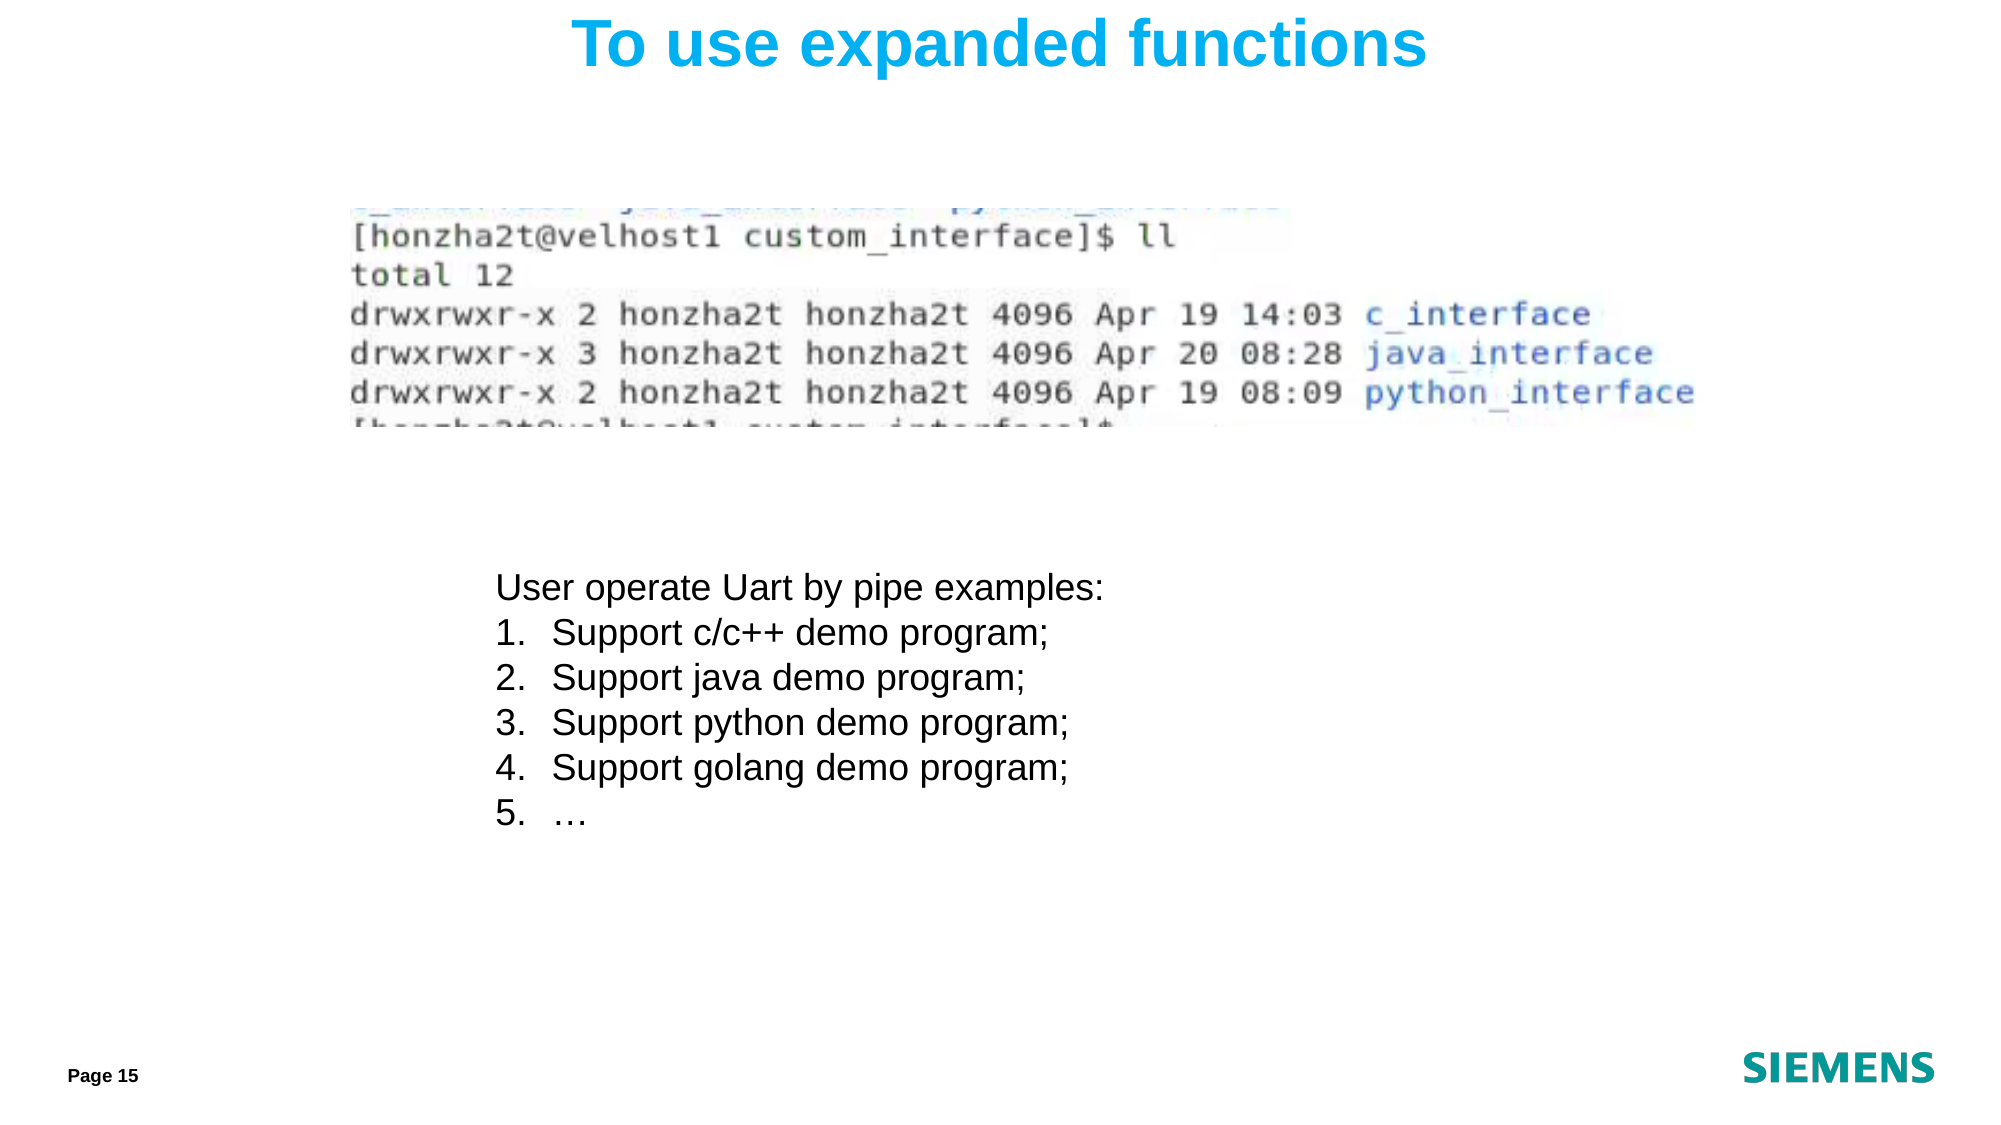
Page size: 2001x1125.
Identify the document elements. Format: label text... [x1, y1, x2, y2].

text_box User operate Uart by pipe examples: Support c/c++ demo program; Support java demo program; Support python demo program; Support golang demo program; … [495, 562, 1106, 878]
slide_number Page 15 [67, 1035, 174, 1125]
picture [350, 208, 1779, 427]
text_box To use expanded functions [0, 0, 2000, 80]
picture [1744, 1052, 1934, 1083]
